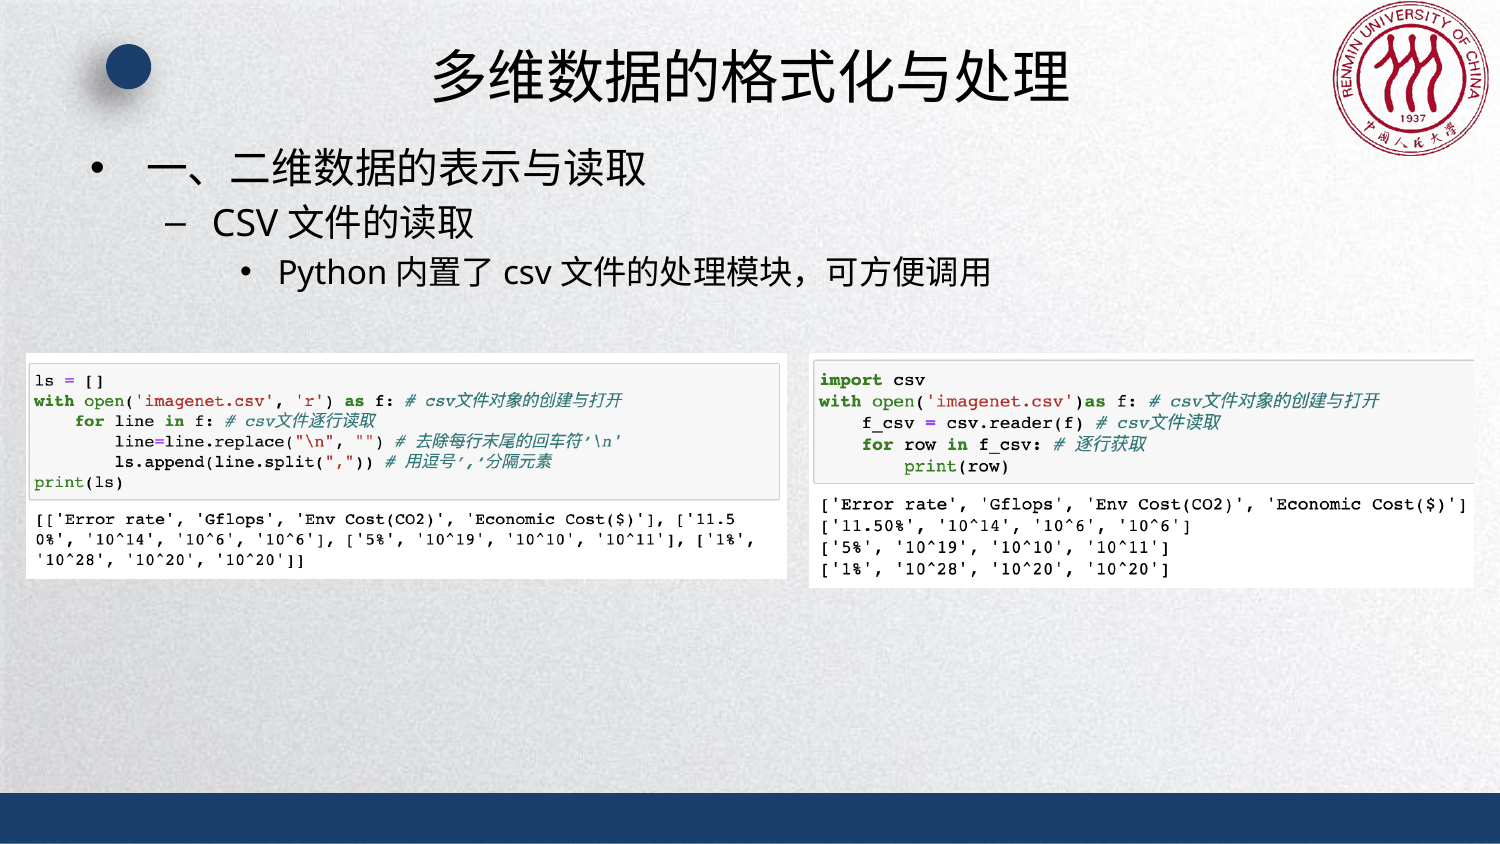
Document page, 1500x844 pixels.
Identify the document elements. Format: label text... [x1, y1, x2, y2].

list 一、二维数据的表示与读取 CSV文件的读取 Python内置了csv文件的处理模块，可方便调用 [75, 134, 1425, 307]
picture [0, 0, 1500, 793]
title 多维数据的格式化与处理 [75, 33, 1425, 116]
